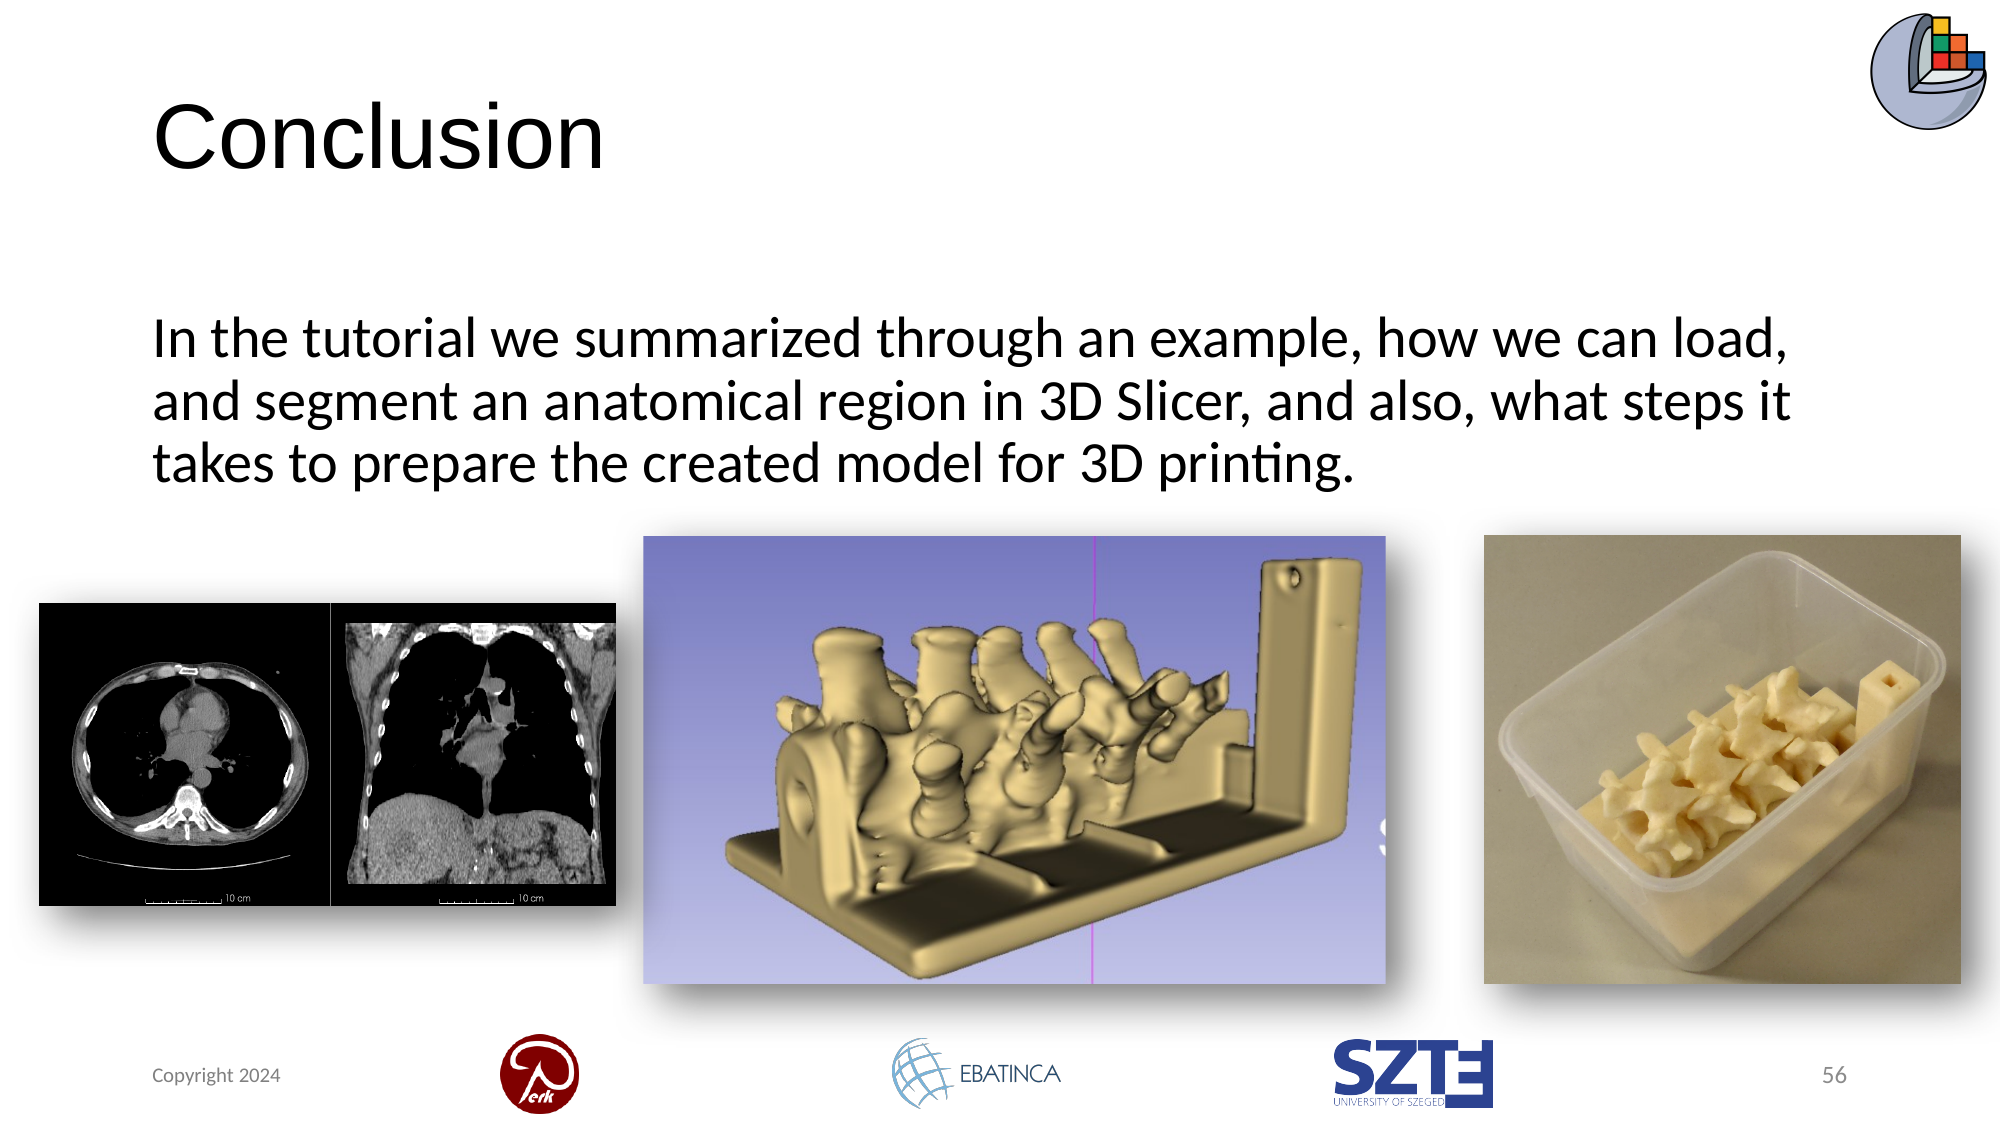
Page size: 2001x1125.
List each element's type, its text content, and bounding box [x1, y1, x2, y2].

list In the tutorial we summarized through an example, how we can load, and segment an anatomical region in 3D Slicer, and also, what steps it takes to prepare the created model for 3D printing. [137, 299, 1863, 1014]
picture [892, 1038, 1061, 1109]
picture [1334, 1039, 1493, 1108]
picture [643, 535, 1386, 984]
picture [1869, 12, 1988, 131]
title Conclusion [137, 30, 1863, 248]
picture [500, 1034, 579, 1114]
picture [1484, 535, 1961, 984]
slide_number 56 [1412, 1043, 1863, 1104]
picture [38, 602, 616, 917]
